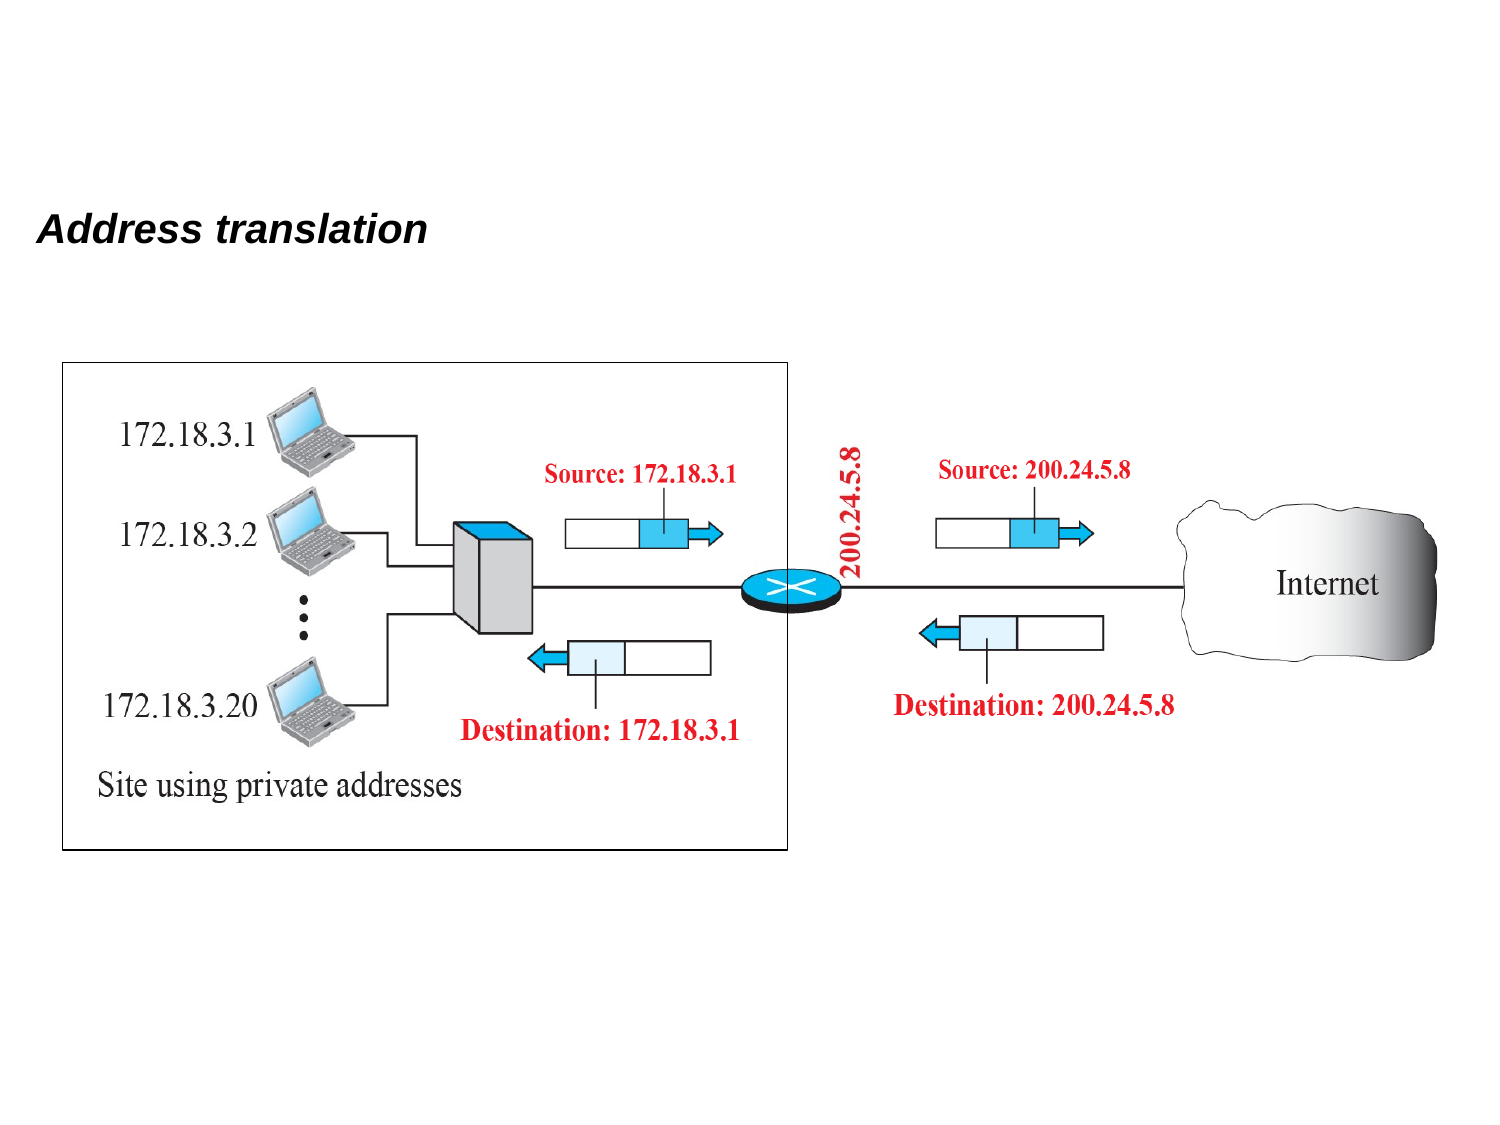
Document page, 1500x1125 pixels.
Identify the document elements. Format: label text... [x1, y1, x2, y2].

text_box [61, 361, 1438, 852]
title Address translation [34, 199, 431, 390]
